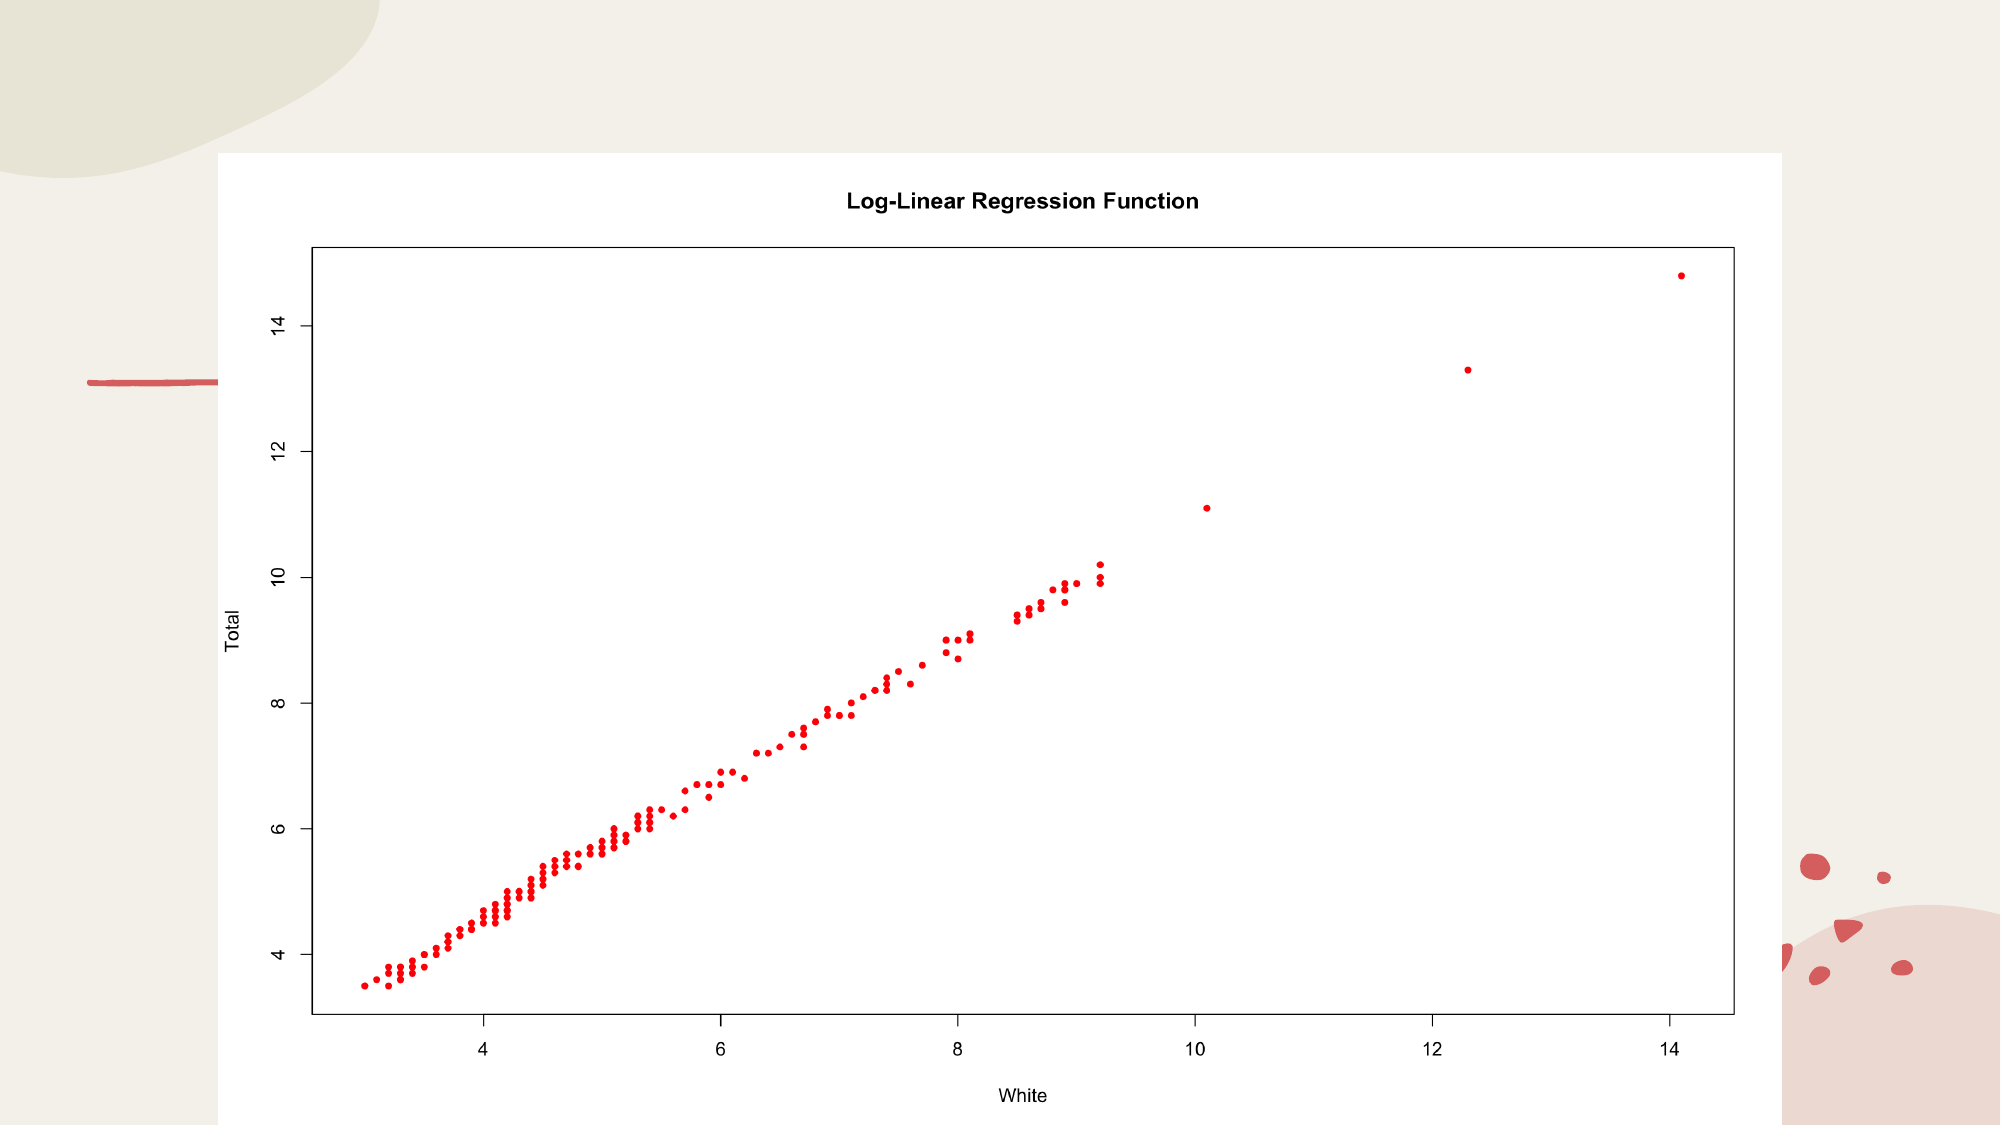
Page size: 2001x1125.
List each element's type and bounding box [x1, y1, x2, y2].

picture [218, 153, 1782, 1125]
